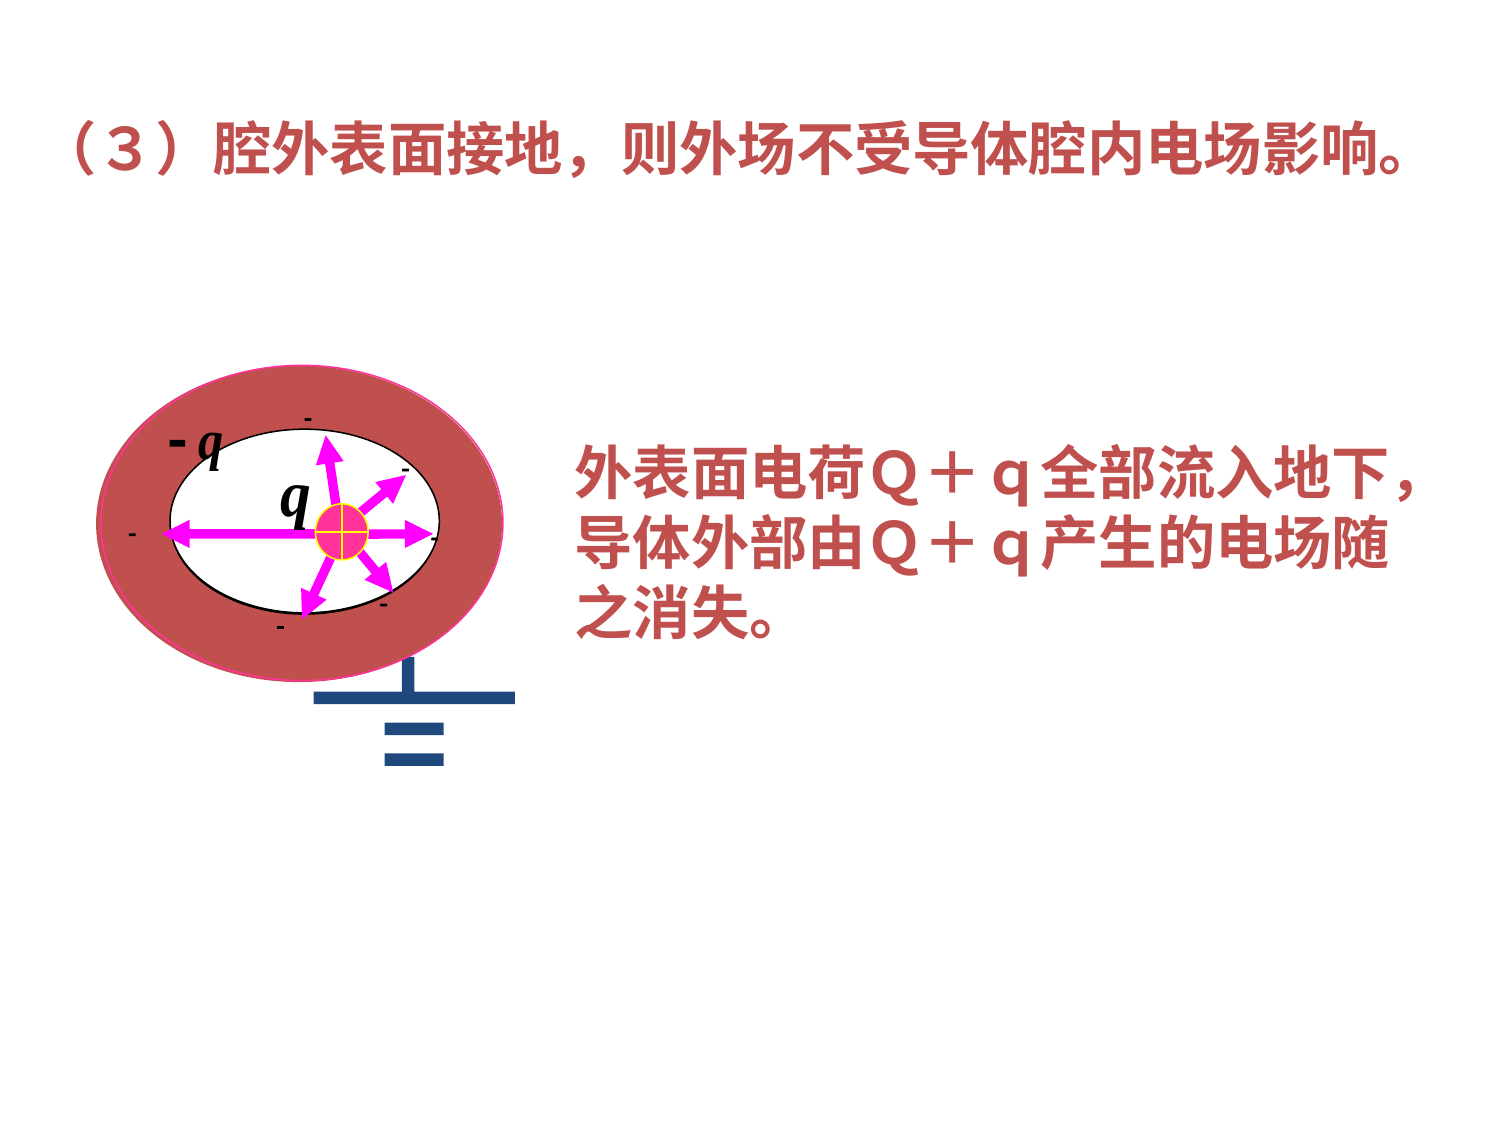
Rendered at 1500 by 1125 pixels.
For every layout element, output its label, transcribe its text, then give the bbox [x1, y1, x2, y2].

text_box （３）腔外表面接地，则外场不受导体腔内电场影响。 [23, 104, 1407, 260]
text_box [95, 365, 516, 760]
text_box 外表面电荷Ｑ＋ｑ全部流入地下，导体外部由Ｑ＋ｑ产生的电场随之消失。 [559, 429, 1407, 654]
